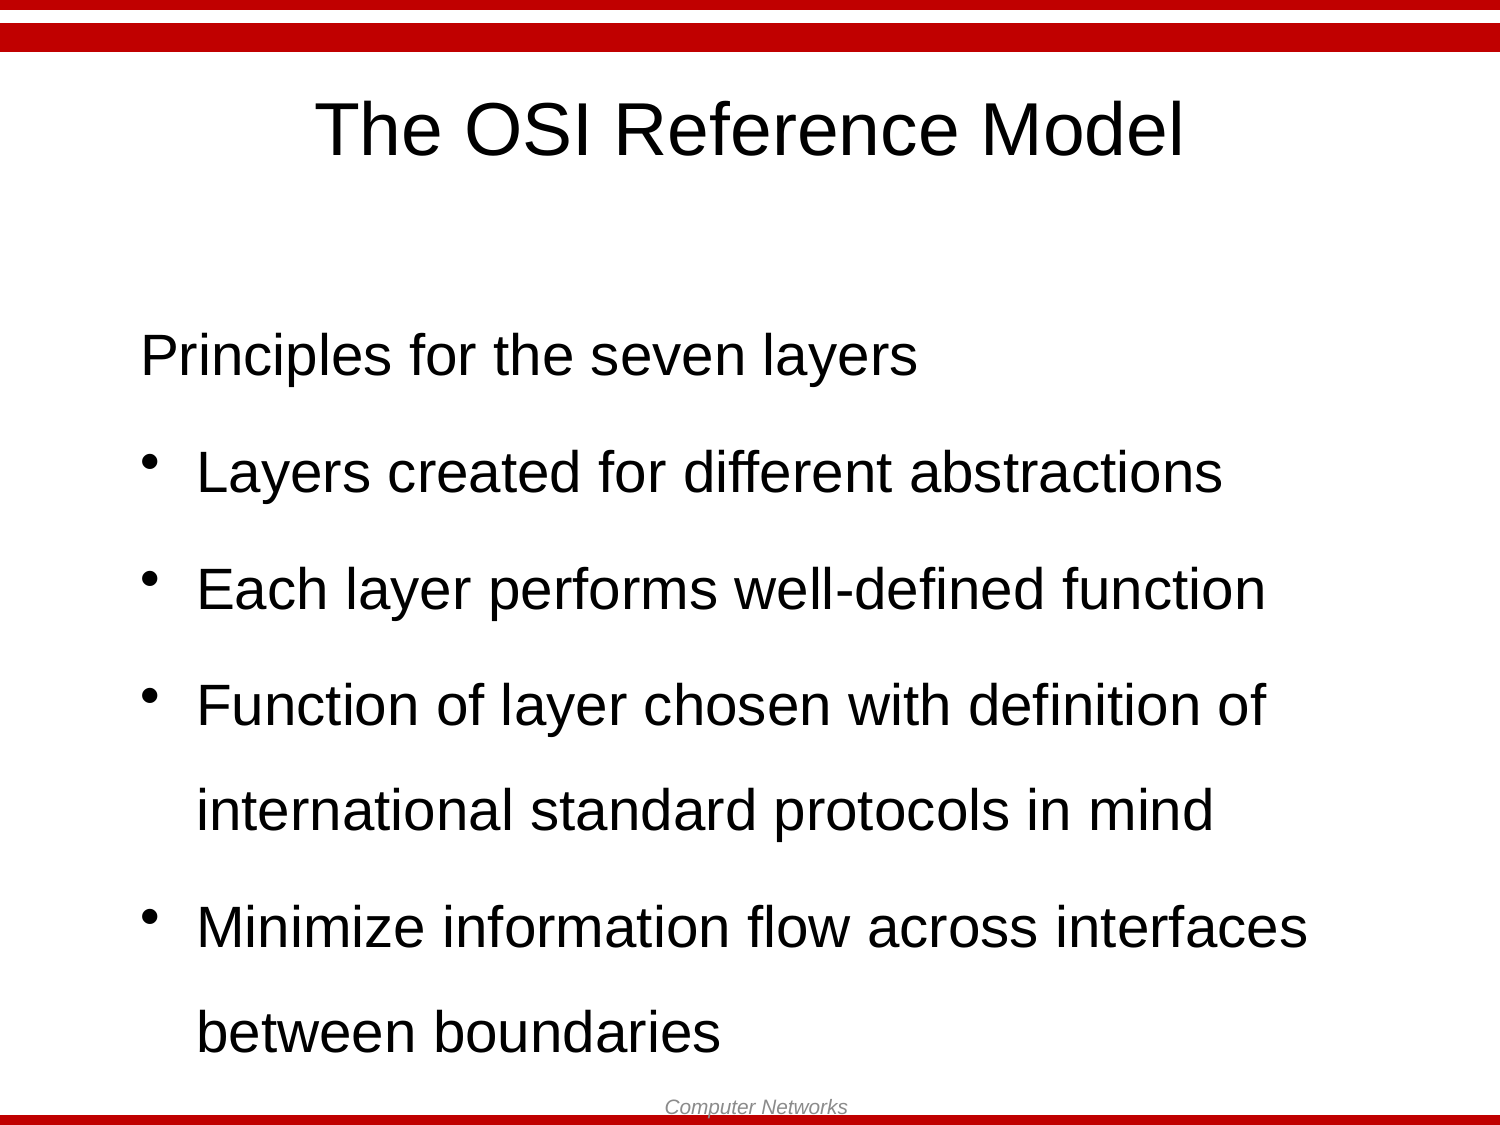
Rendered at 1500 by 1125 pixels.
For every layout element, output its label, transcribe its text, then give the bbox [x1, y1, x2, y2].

list Principles for the seven layers Layers created for different abstractions Each layer performs well-defined function Function of layer chosen with definition of international standard protocols in mind Minimize information flow across interfaces between boundaries Number of layers optimum [124, 274, 1463, 1076]
footer Computer Networks [50, 1087, 1463, 1125]
title The OSI Reference Model [0, 51, 1500, 201]
